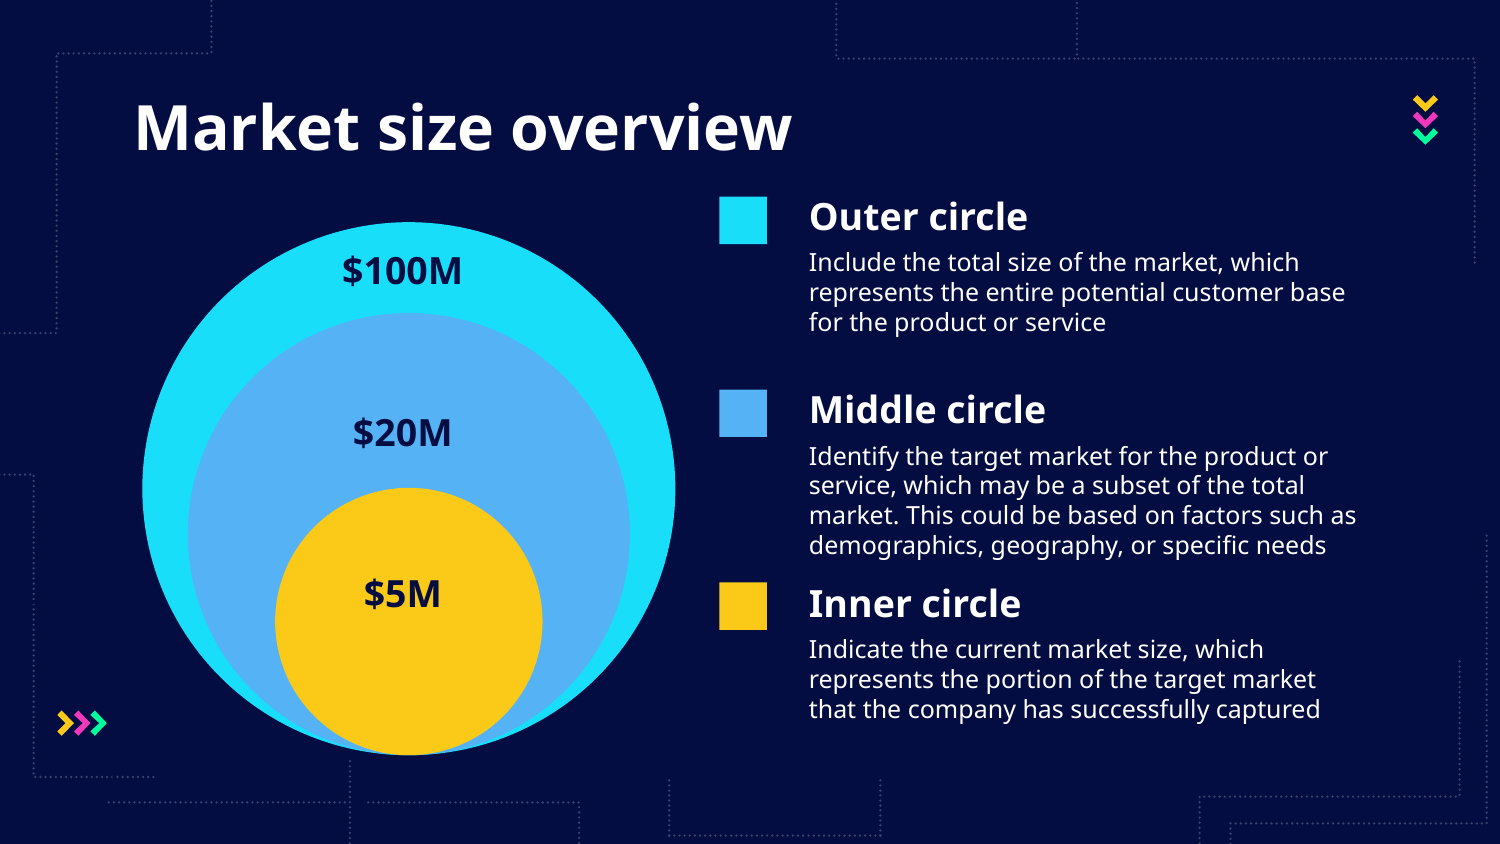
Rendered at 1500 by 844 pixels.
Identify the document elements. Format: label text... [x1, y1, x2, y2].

text_box $20M [298, 398, 507, 469]
text_box Inner circle [793, 570, 1382, 618]
text_box [321, 222, 497, 237]
title Market size overview [118, 72, 1382, 167]
text_box [719, 196, 767, 245]
text_box Identify the target market for the product or service, which may be a subset of the total market. This could be based on factors such as demographics, geography, or specific needs [793, 424, 1382, 564]
text_box Middle circle [793, 376, 1382, 424]
text_box [719, 389, 767, 437]
text_box [187, 313, 630, 754]
text_box [142, 240, 676, 752]
text_box $5M [298, 559, 507, 630]
text_box Include the total size of the market, which represents the entire potential customer base for the product or service [793, 231, 1382, 370]
text_box Indicate the current market size, which represents the portion of the target market that the company has successfully captured [793, 618, 1382, 757]
text_box [275, 487, 543, 756]
text_box Outer circle [793, 183, 1382, 231]
text_box [719, 582, 767, 630]
text_box $100M [298, 237, 507, 308]
